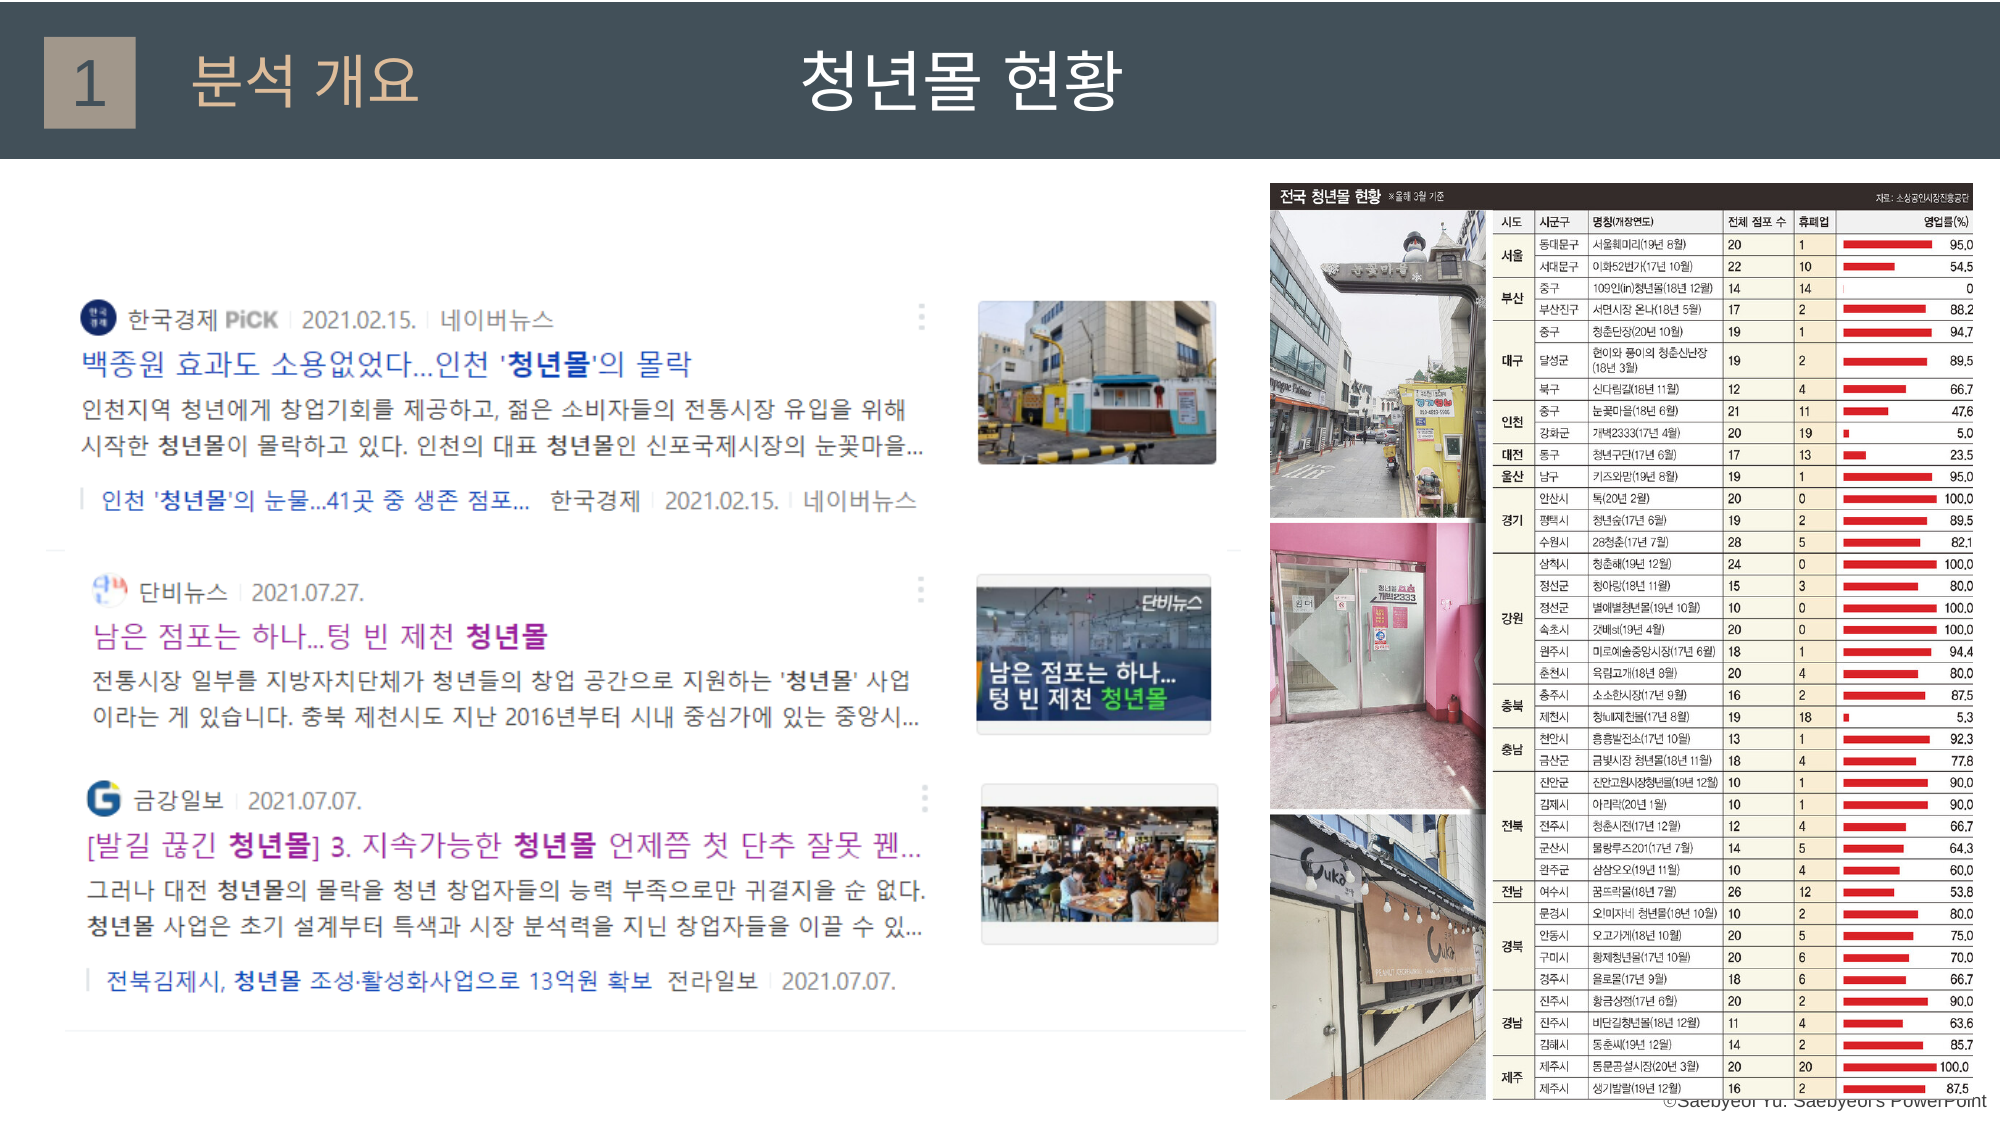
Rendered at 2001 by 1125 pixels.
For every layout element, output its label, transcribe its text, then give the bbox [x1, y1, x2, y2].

picture [1269, 183, 1973, 1101]
text_box [0, 2, 2000, 159]
picture [46, 278, 1246, 1040]
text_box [43, 32, 595, 129]
text_box 청년몰 현황 [784, 32, 1460, 128]
